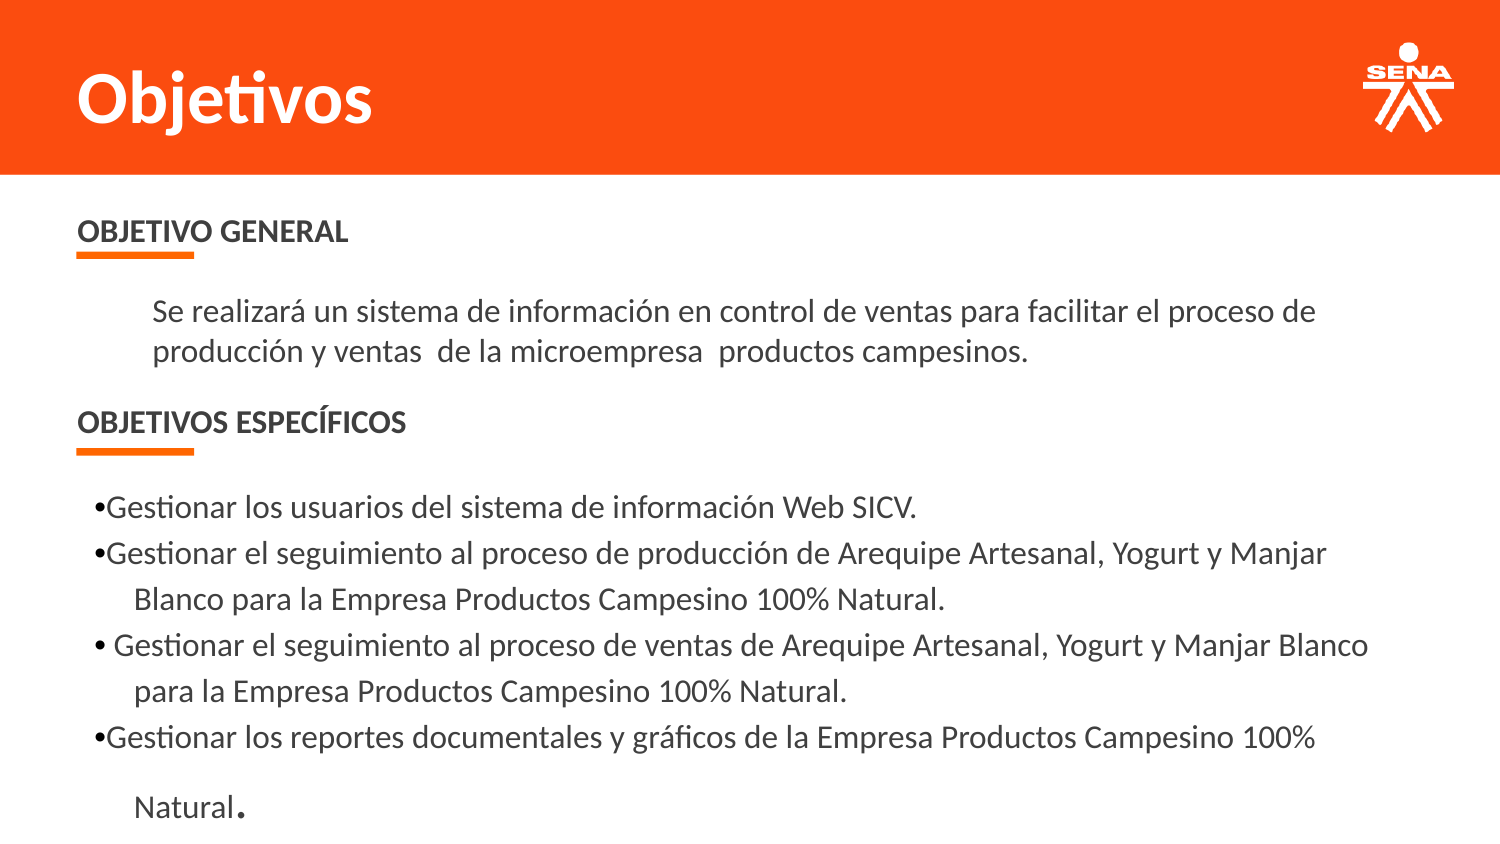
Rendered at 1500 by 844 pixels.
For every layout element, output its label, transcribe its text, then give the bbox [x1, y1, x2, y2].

text_box Objetivos [62, 40, 455, 146]
text_box OBJETIVO GENERAL Se realizará un sistema de información en control de ventas para facilitar el proceso de producción y ventas de la microempresa productos campesinos. [62, 202, 1433, 377]
text_box [76, 448, 195, 456]
text_box OBJETIVOS ESPECÍFICOS •Gestionar los usuarios del sistema de información Web SICV. •Gestionar el seguimiento al proceso de producción de Arequipe Artesanal, Yogurt y Manjar Blanco para la Empresa Productos Campesino 100% Natural. • Gestionar el seguimiento al proceso de ventas de Arequipe Artesanal, Yogurt y Manjar Blanco para la Empresa Productos Campesino 100% Natural. •Gestionar los reportes documentales y gráficos de la Empresa Productos Campesino 100% Natural. [62, 392, 1433, 844]
picture [0, 0, 1500, 844]
text_box [1347, 31, 1470, 144]
